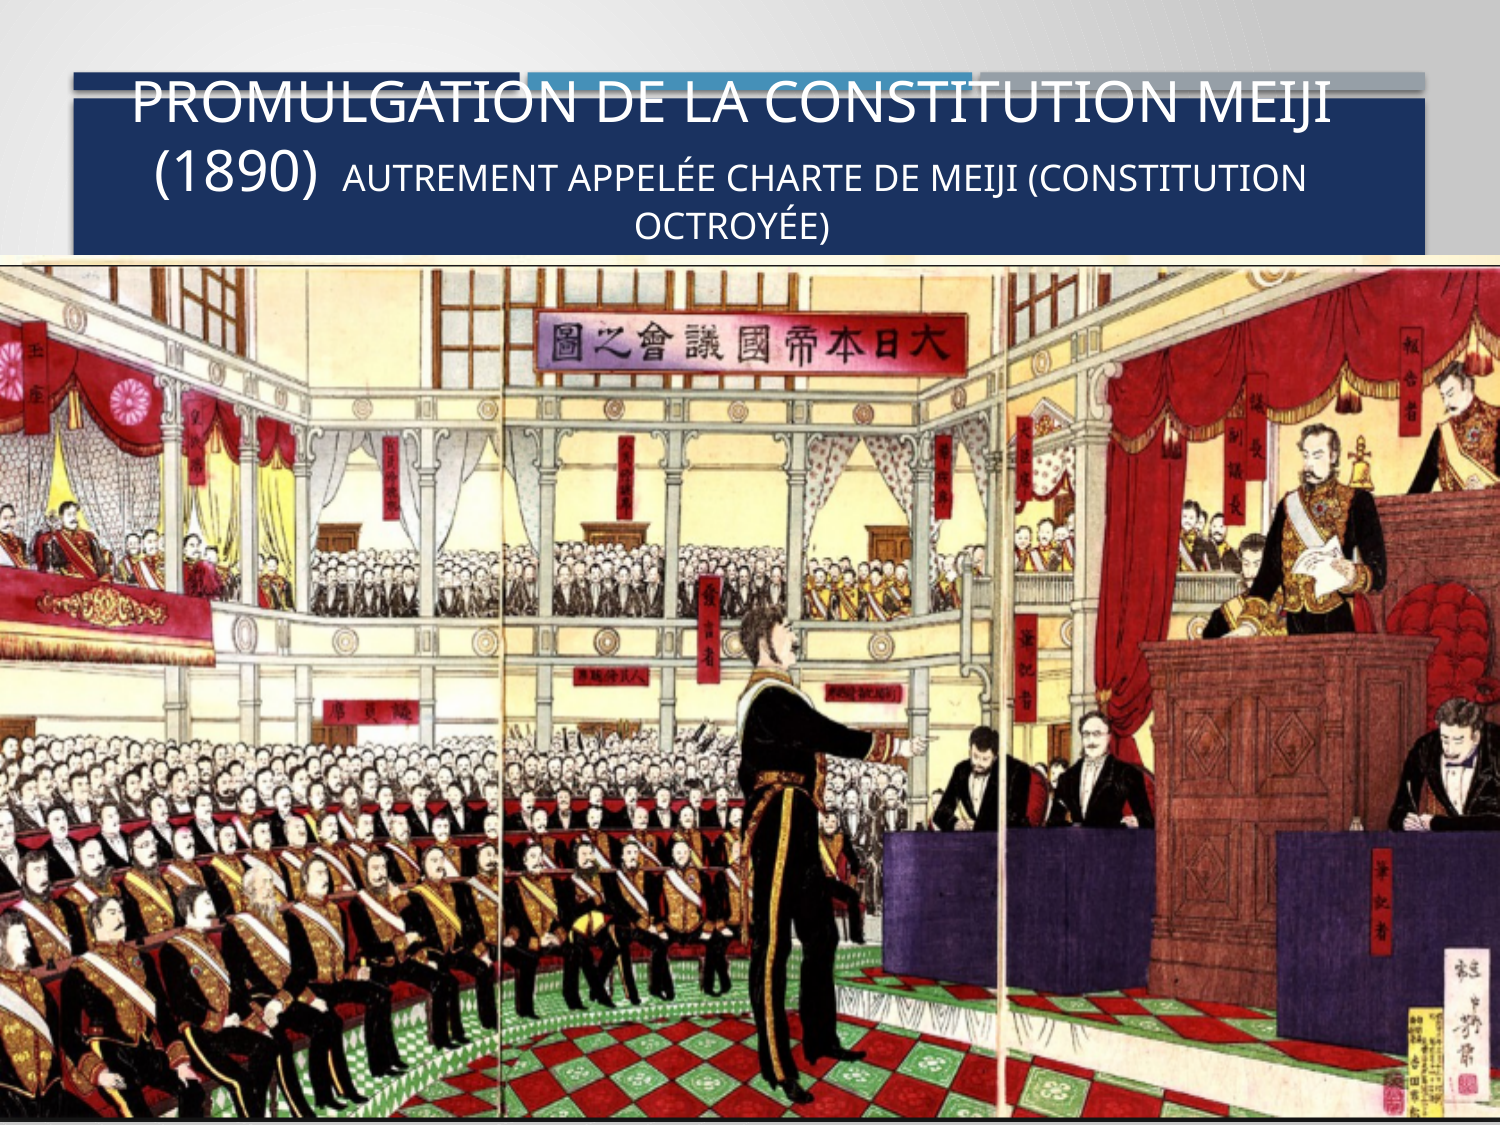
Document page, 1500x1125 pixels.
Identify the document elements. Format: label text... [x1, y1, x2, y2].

title Promulgation de la constitution Meiji (1890) Autrement appelée Charte de meiji (constitution octroyée) [54, 58, 1410, 254]
picture [0, 254, 1500, 1122]
